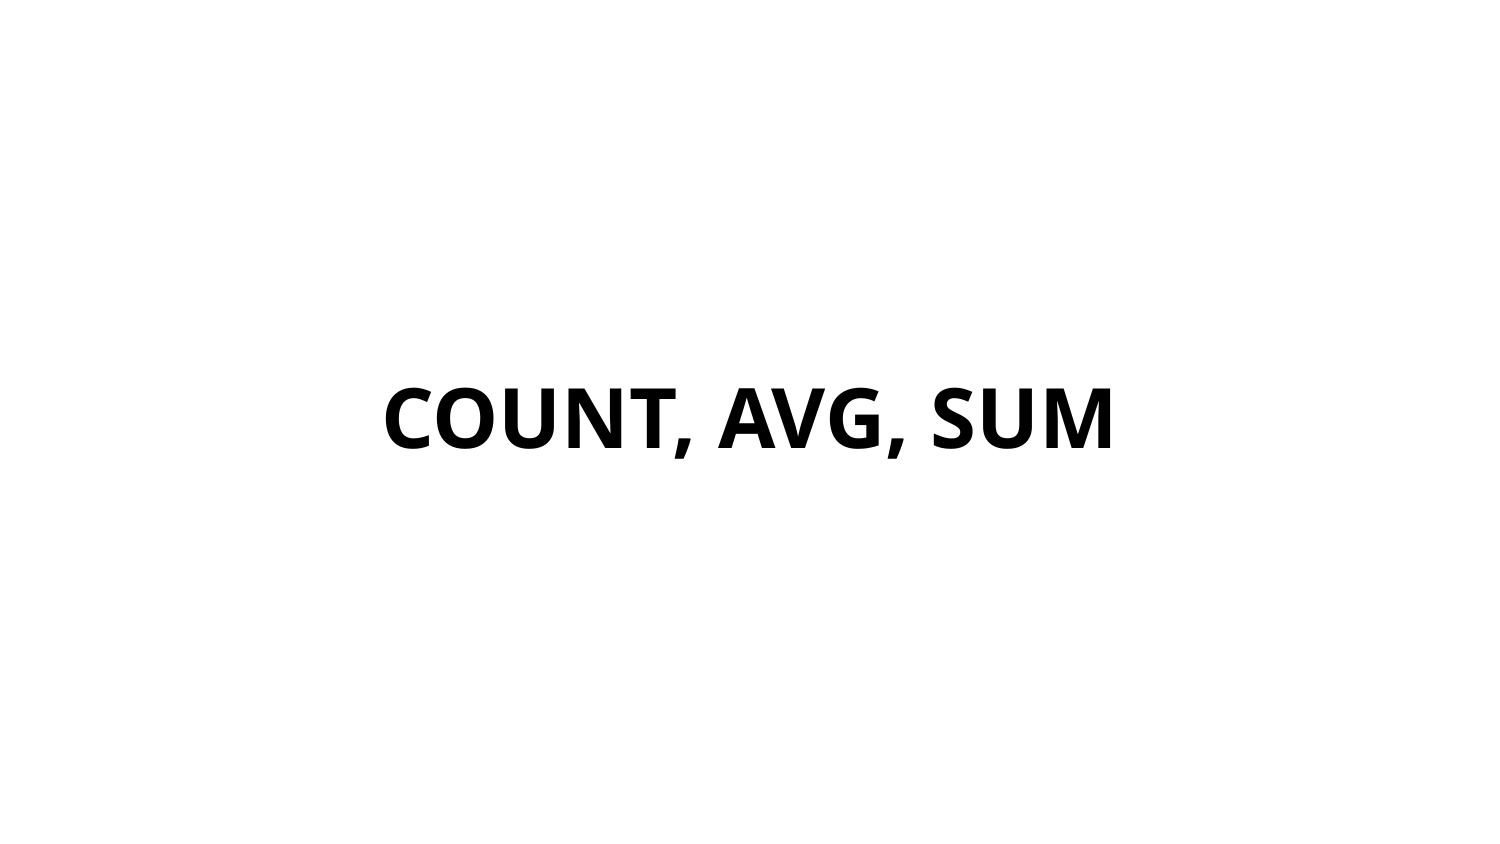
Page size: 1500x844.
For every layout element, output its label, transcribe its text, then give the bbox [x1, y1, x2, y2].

text_box COUNT, AVG, SUM [239, 361, 1261, 482]
